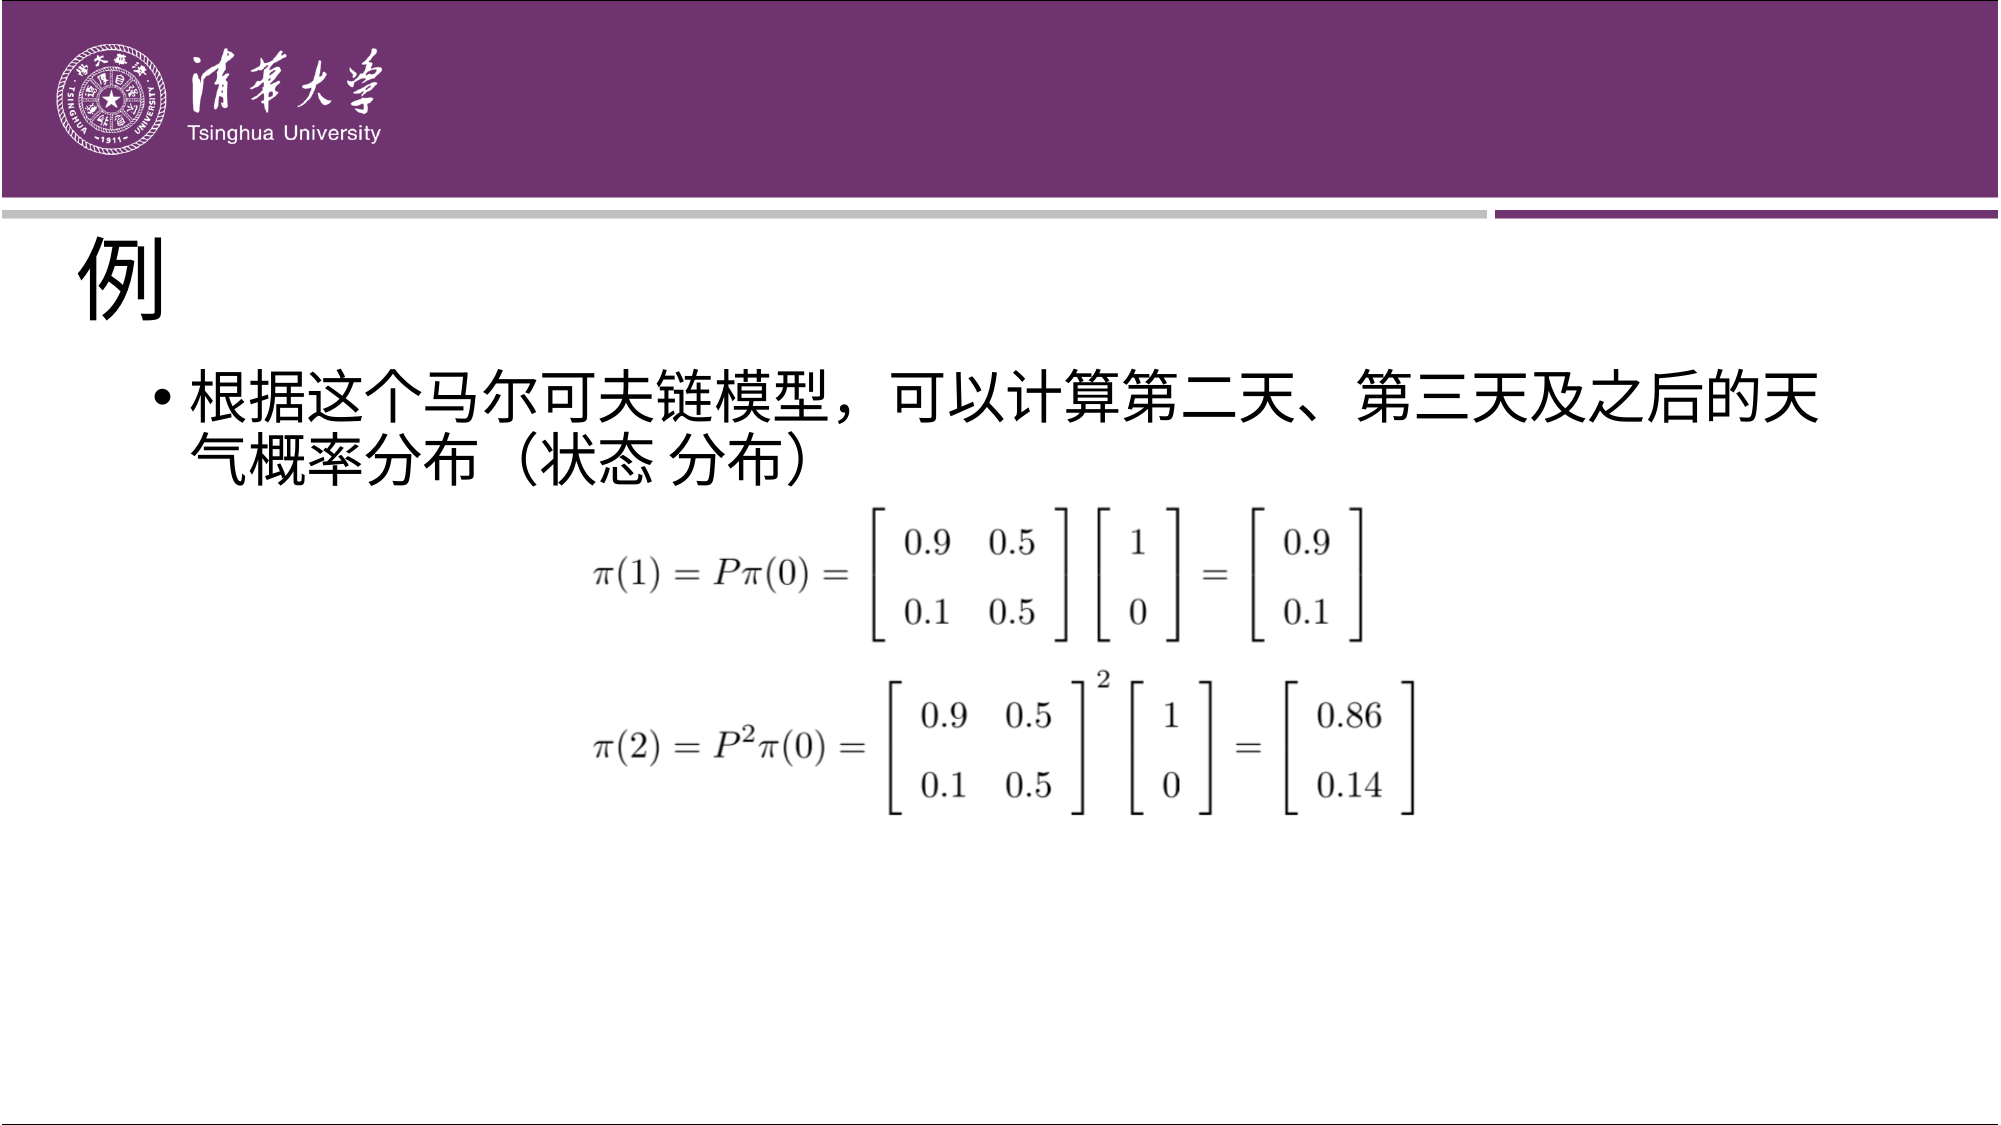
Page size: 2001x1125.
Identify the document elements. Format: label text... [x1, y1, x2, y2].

title 例 [61, 175, 1787, 393]
picture [2, 0, 1998, 1125]
list 根据这个马尔可夫链模型，可以计算第二天、第三天及之后的天气概率分布（状态 分布） [137, 360, 1863, 1075]
